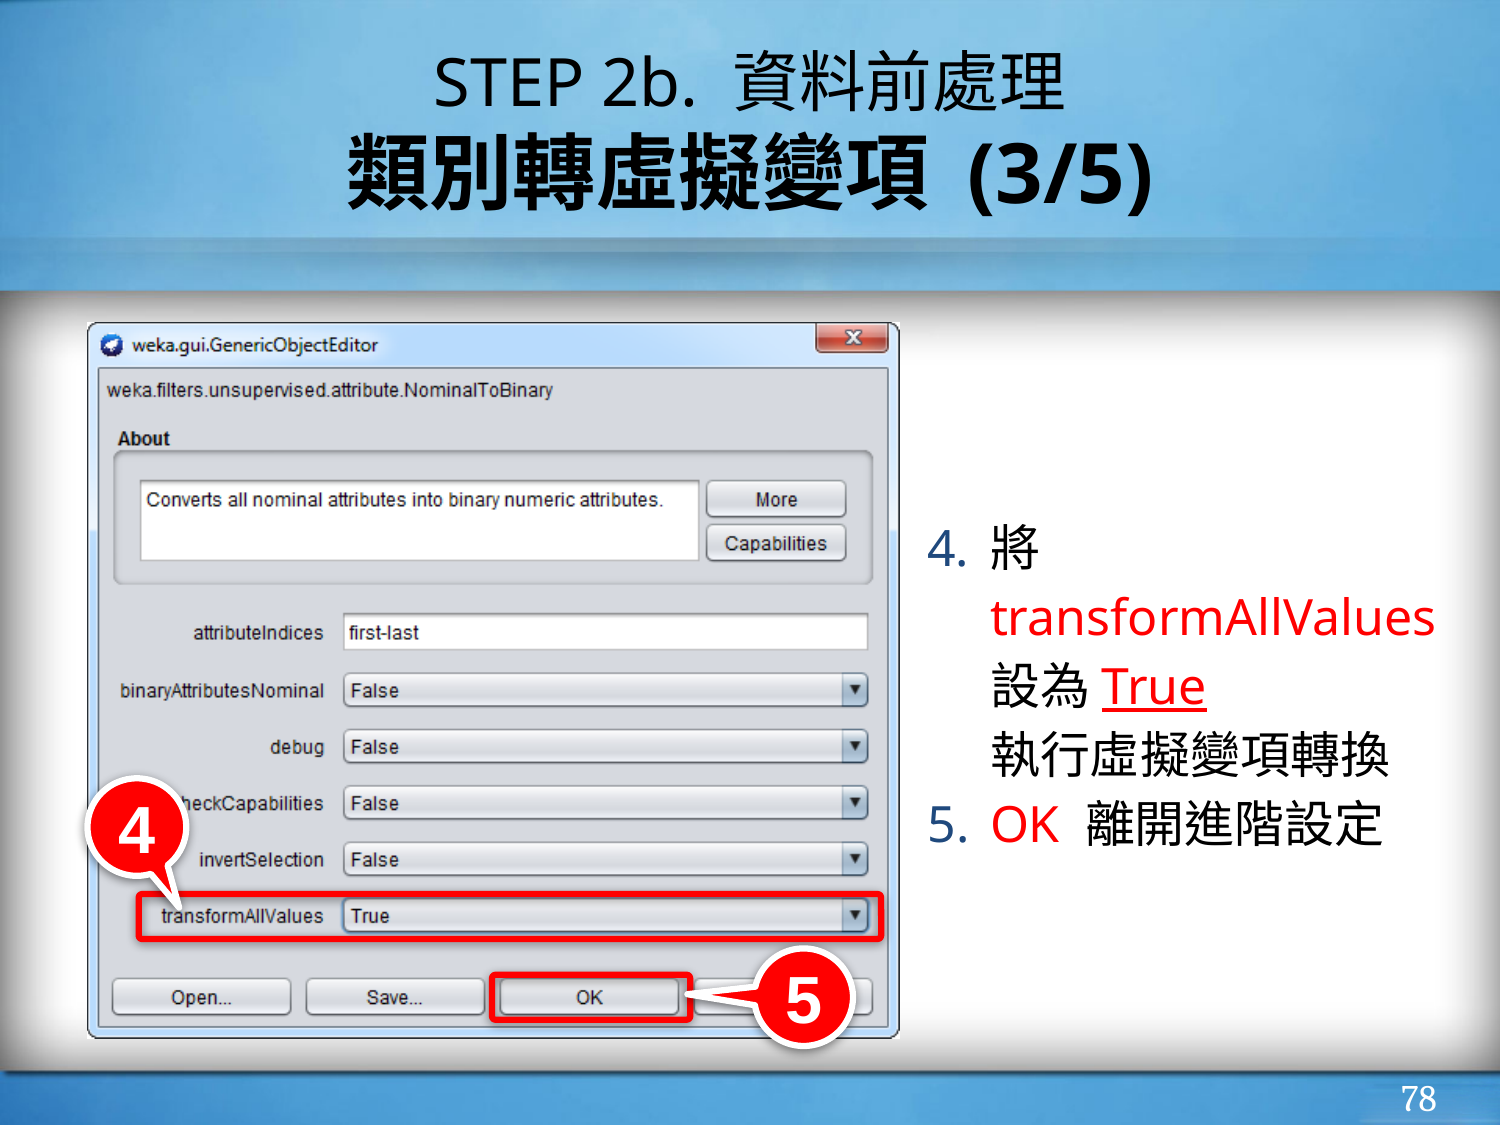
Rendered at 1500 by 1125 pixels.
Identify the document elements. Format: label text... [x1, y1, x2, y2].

title STEP 2b. 資料前處理 類別轉虛擬變項 (3/5) [78, 27, 1422, 232]
slide_number ‹#› [1350, 1074, 1488, 1118]
picture [0, 0, 1500, 1125]
list 將transformAllValues設為True 執行虛擬變項轉換 OK 離開進階設定 [900, 293, 1467, 1067]
